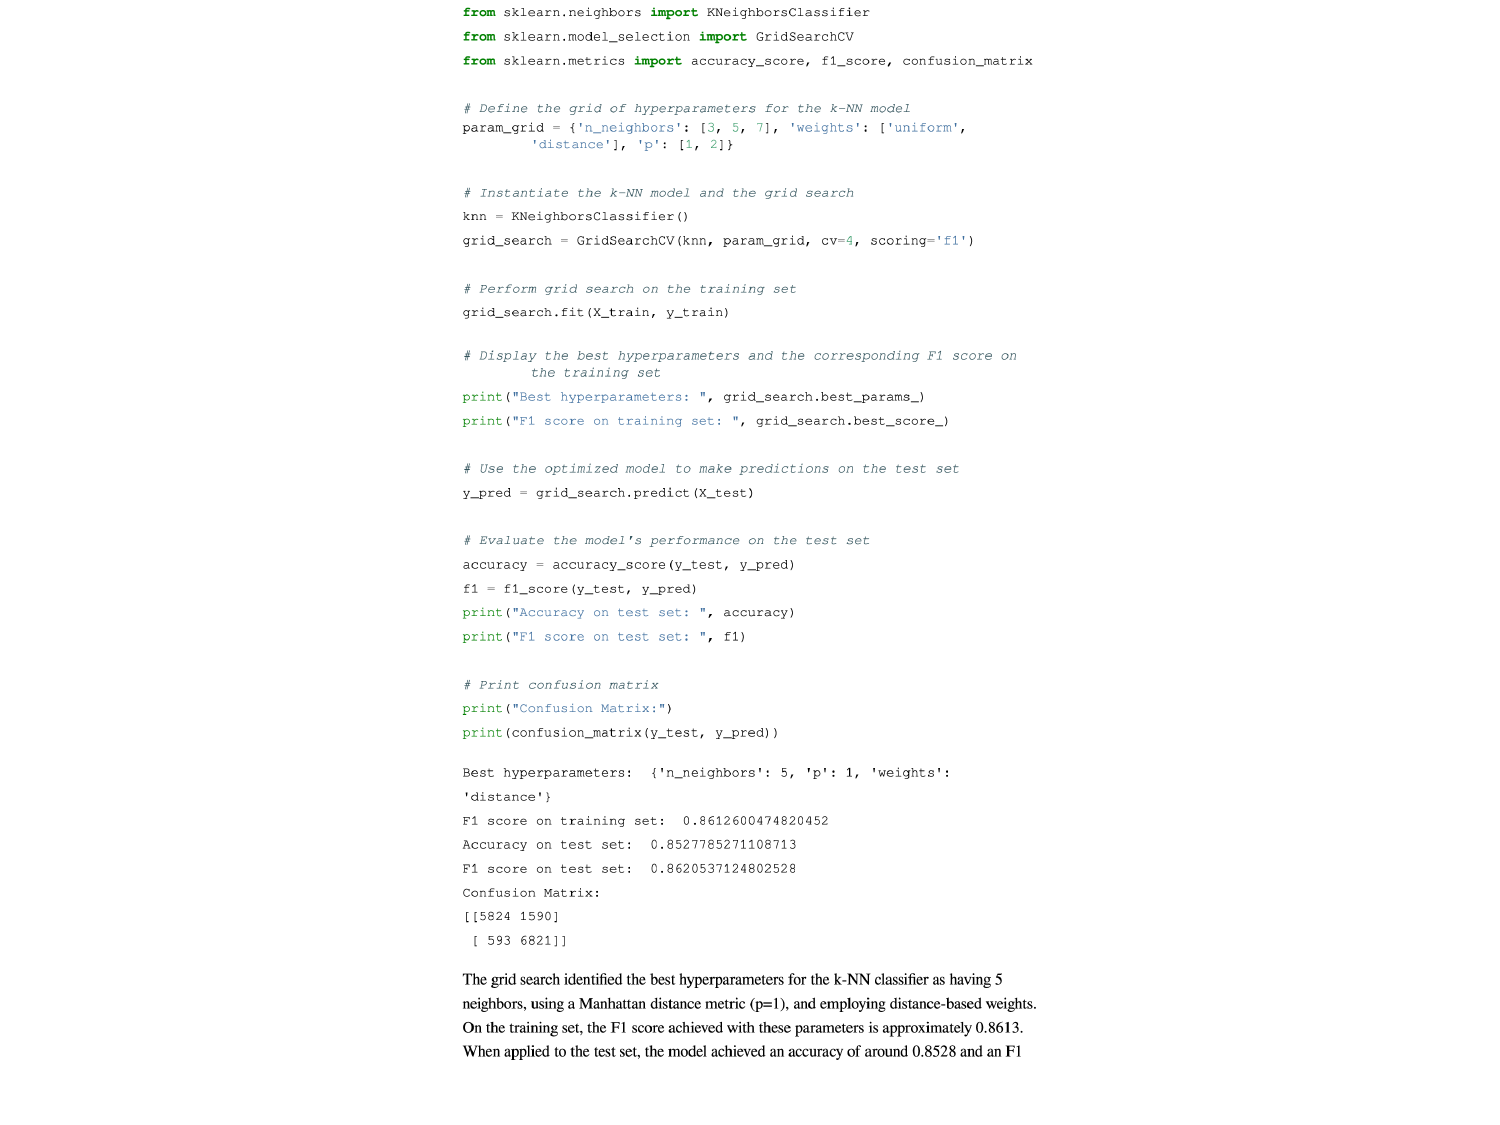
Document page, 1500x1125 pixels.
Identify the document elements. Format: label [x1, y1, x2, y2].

picture [313, 0, 1187, 1125]
